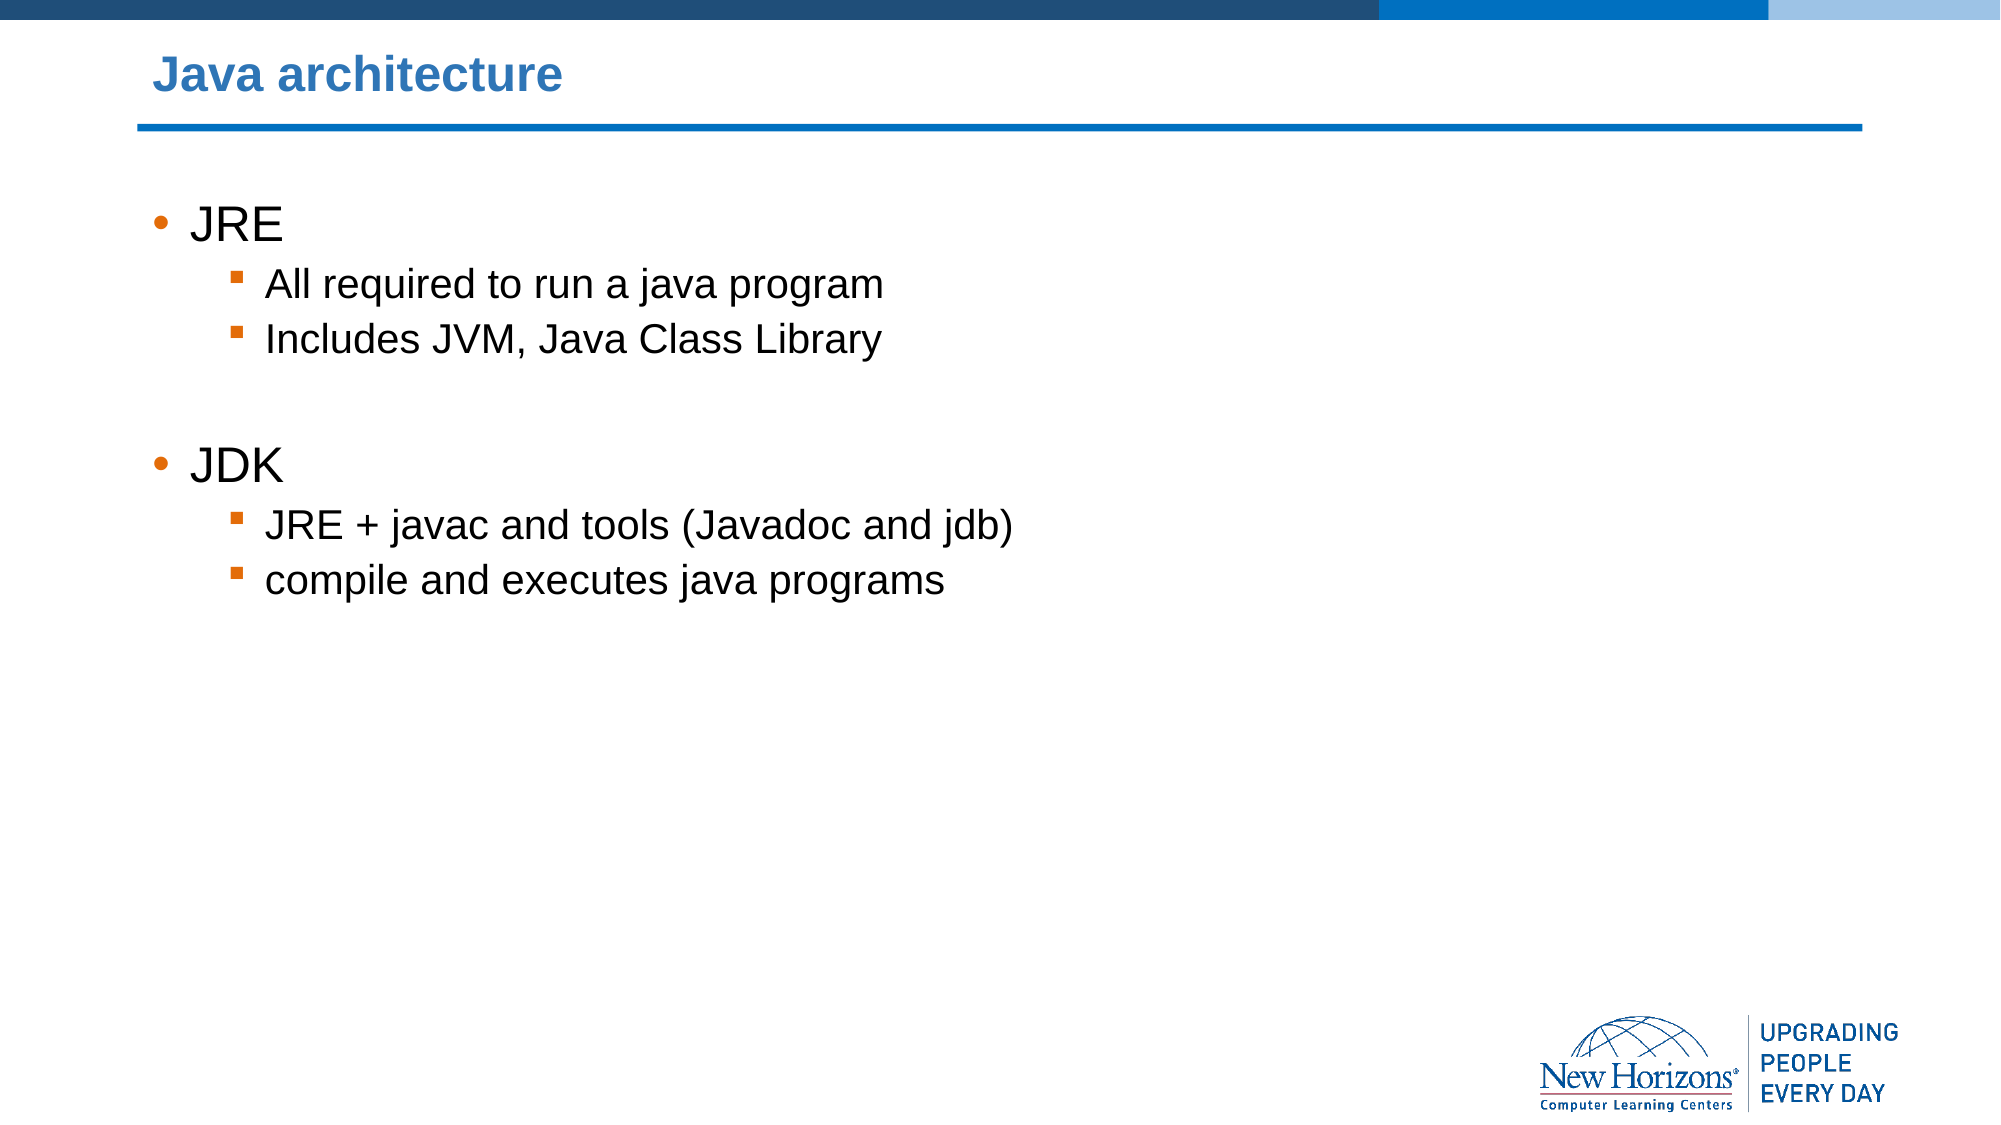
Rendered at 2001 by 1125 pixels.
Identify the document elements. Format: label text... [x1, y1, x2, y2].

title Java architecture [137, 36, 1863, 115]
picture [1537, 1010, 1904, 1114]
list JRE All required to run a java program Includes JVM, Java Class Library JDK JRE + javac and tools (Javadoc and jdb) compile and executes java programs [137, 190, 1863, 1013]
